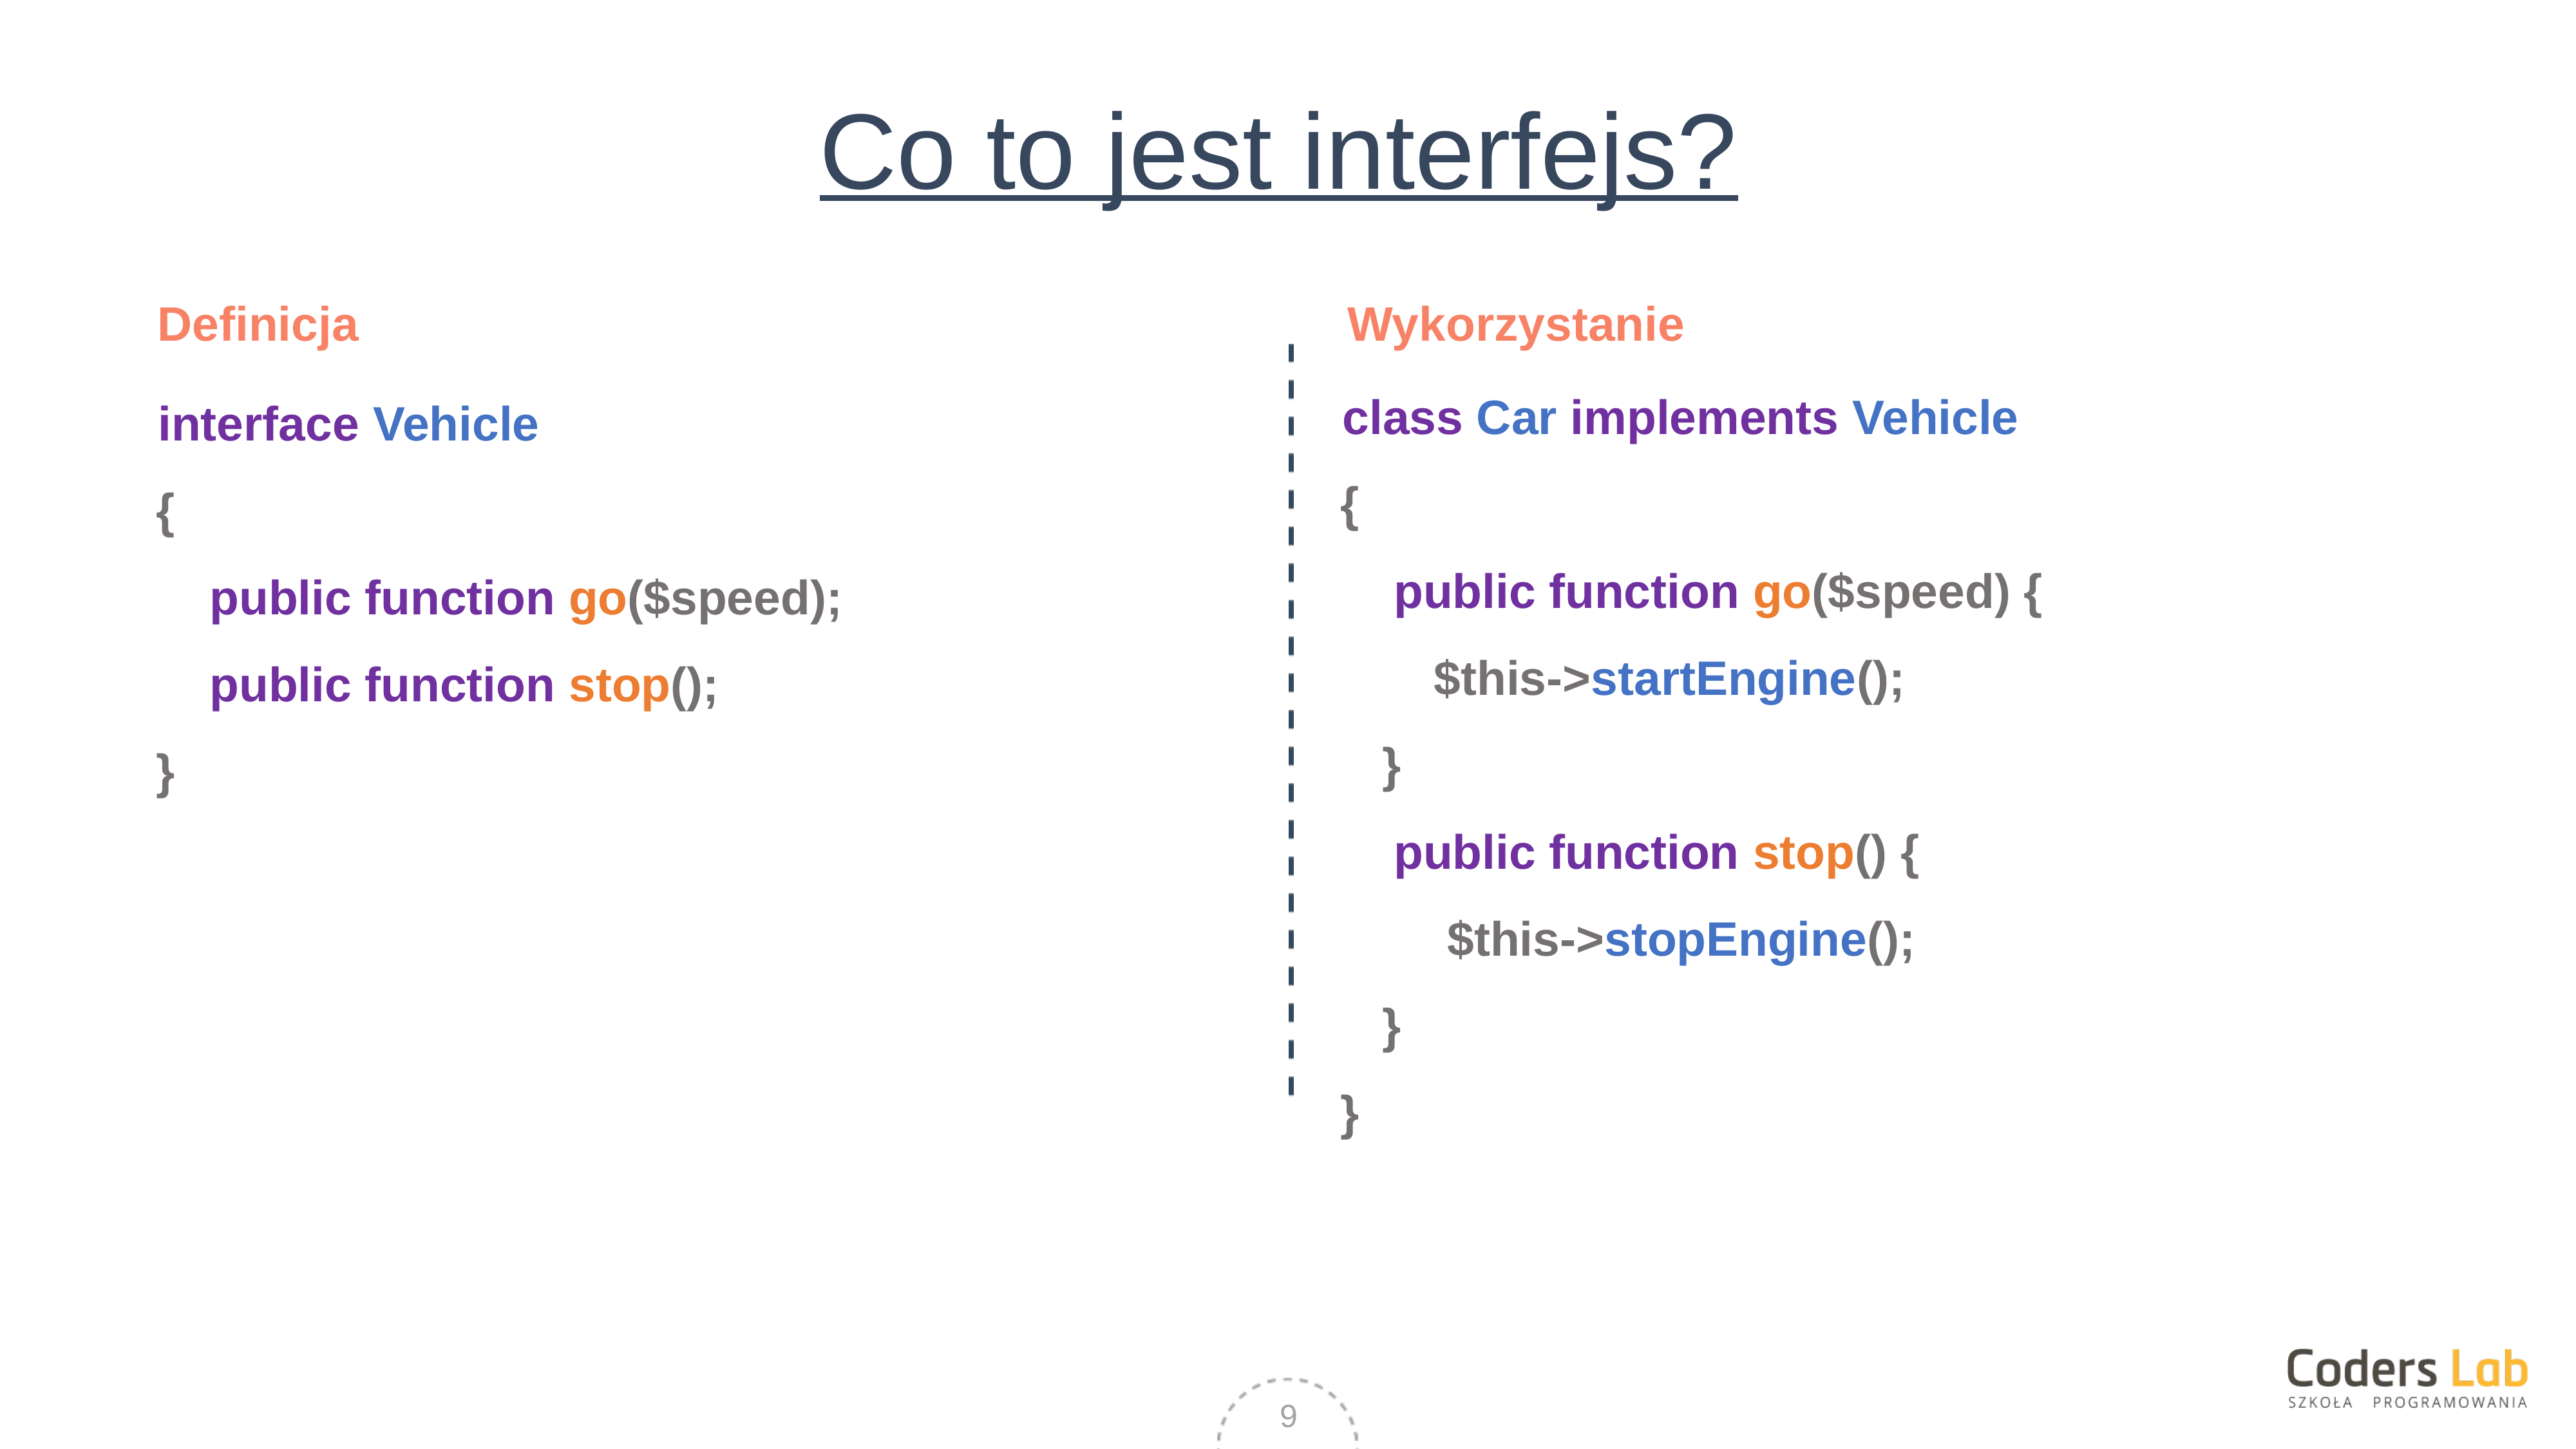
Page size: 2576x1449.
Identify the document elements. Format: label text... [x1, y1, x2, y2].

text_box Definicja [147, 288, 369, 355]
text_box interface Vehicle { public function go($speed); public function stop(); } [147, 359, 1247, 804]
title Co to jest interfejs? [290, 77, 2269, 208]
picture [1217, 1378, 1359, 1449]
slide_number 9 [1266, 1395, 1311, 1444]
text_box class Car implements Vehicle { public function go($speed) { $this->startEngine(); } public function stop() { $this->stopEngine(); } } [1331, 352, 2421, 1144]
picture [2282, 1340, 2533, 1421]
text_box Wykorzystanie [1338, 288, 1695, 352]
picture [1288, 344, 1294, 1103]
